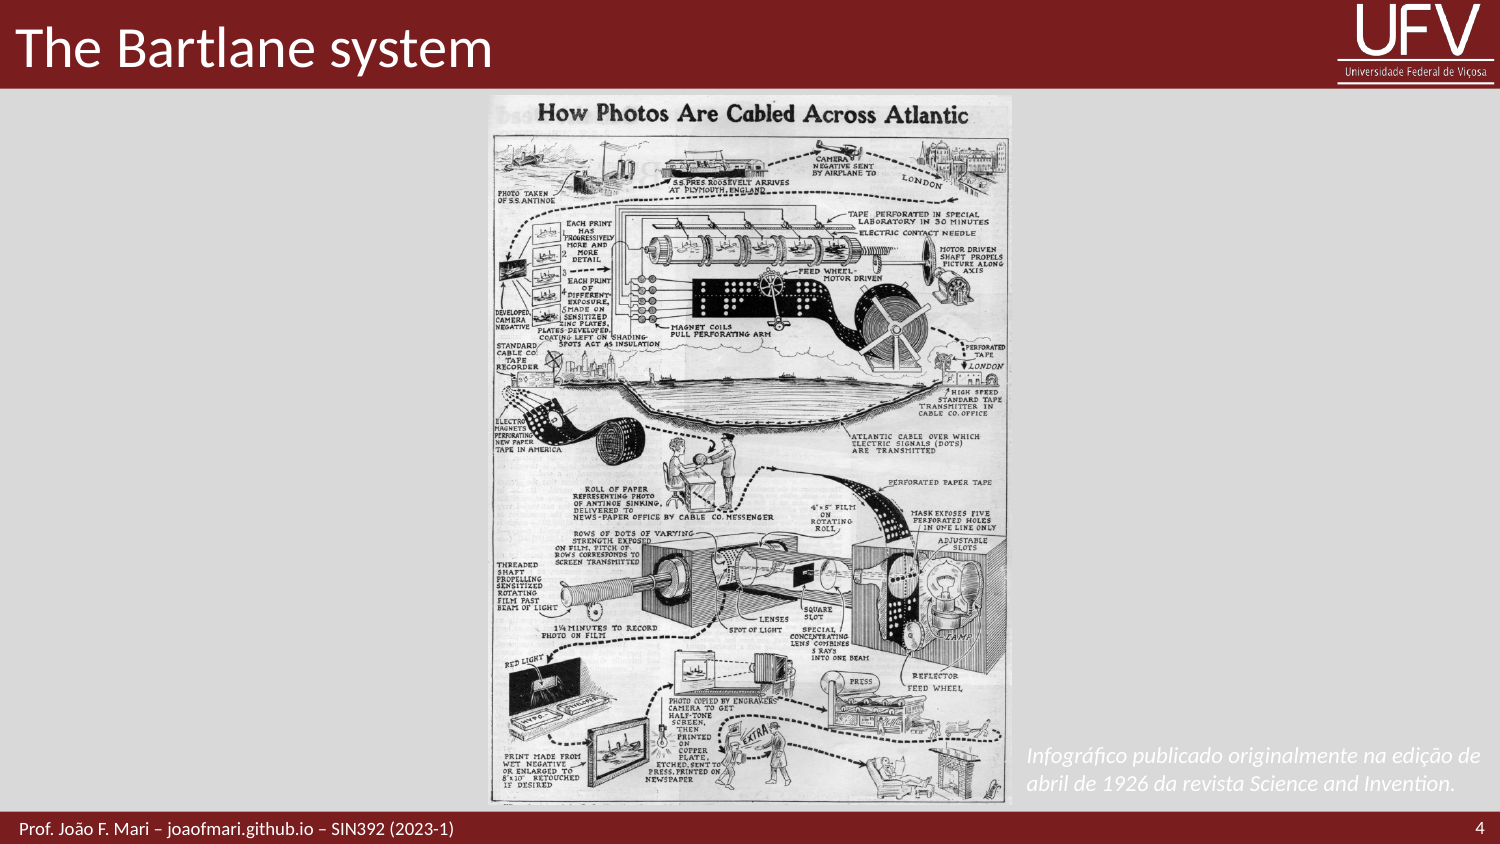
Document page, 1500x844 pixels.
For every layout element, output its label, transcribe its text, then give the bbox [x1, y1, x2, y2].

list [0, 88, 1500, 812]
title The Bartlane system [0, 0, 1500, 88]
slide_number 4 [1328, 811, 1500, 844]
footer Prof. João F. Mari – joaofmari.github.io – SIN392 (2023-1) [0, 812, 1034, 844]
picture [487, 95, 1013, 805]
text_box Infográfico publicado originalmente na edição de abril de 1926 da revista Science and Invention. [1018, 733, 1500, 804]
